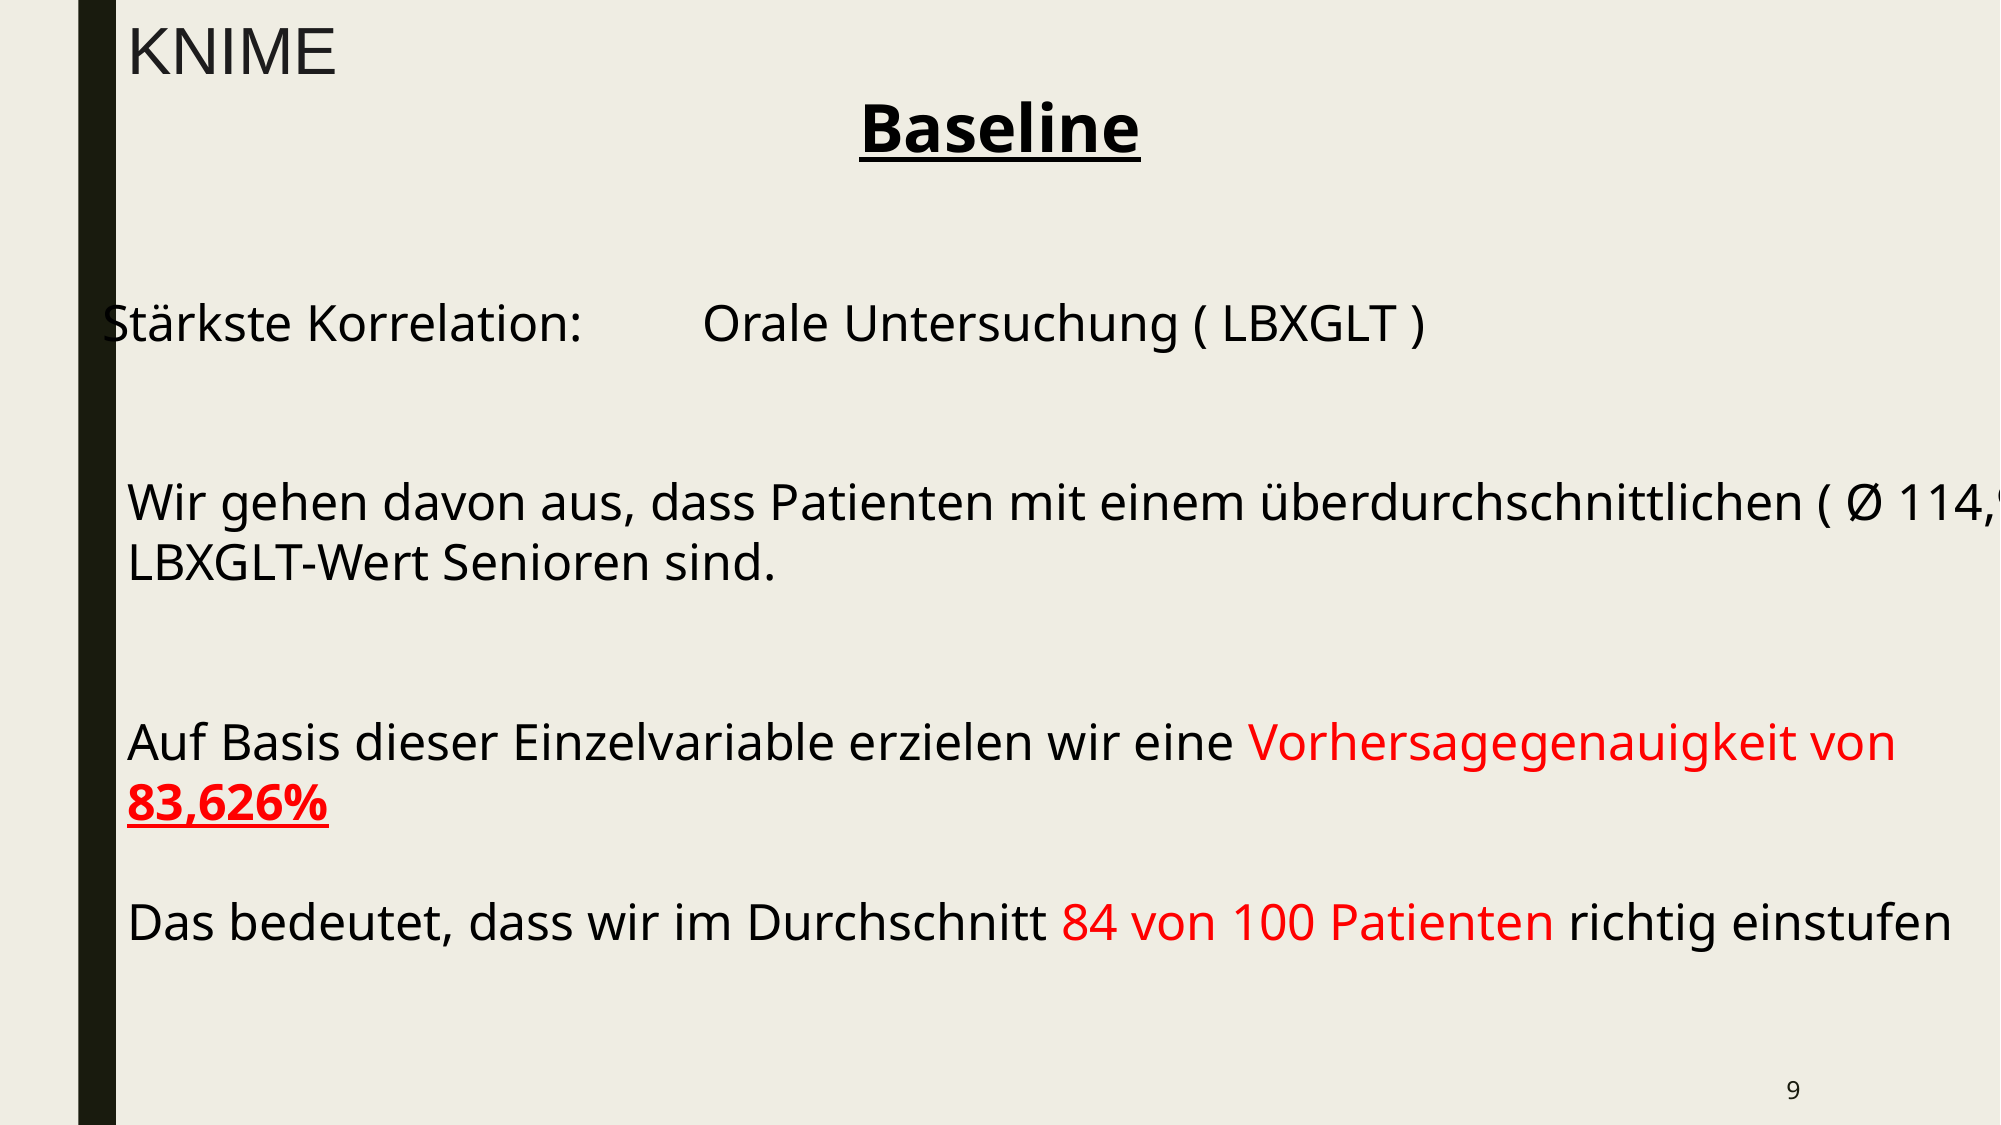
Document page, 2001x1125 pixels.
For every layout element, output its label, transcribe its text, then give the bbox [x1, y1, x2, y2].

title KNIME [112, 10, 1688, 254]
text_box Baseline [682, 78, 1318, 174]
text_box Stärkste Korrelation: Orale Untersuchung ( LBXGLT ) [87, 284, 1441, 360]
slide_number 9 [1553, 1058, 1816, 1125]
text_box Wir gehen davon aus, dass Patienten mit einem überdurchschnittlichen ( Ø 114,98 ) LBXGLT-Wert Senioren sind. Auf Basis dieser Einzelvariable erzielen wir eine Vorhersagegenauigkeit von 83,626% Das bedeutet, dass wir im Durchschnitt 84 von 100 Patienten richtig einstufen [112, 462, 2000, 958]
